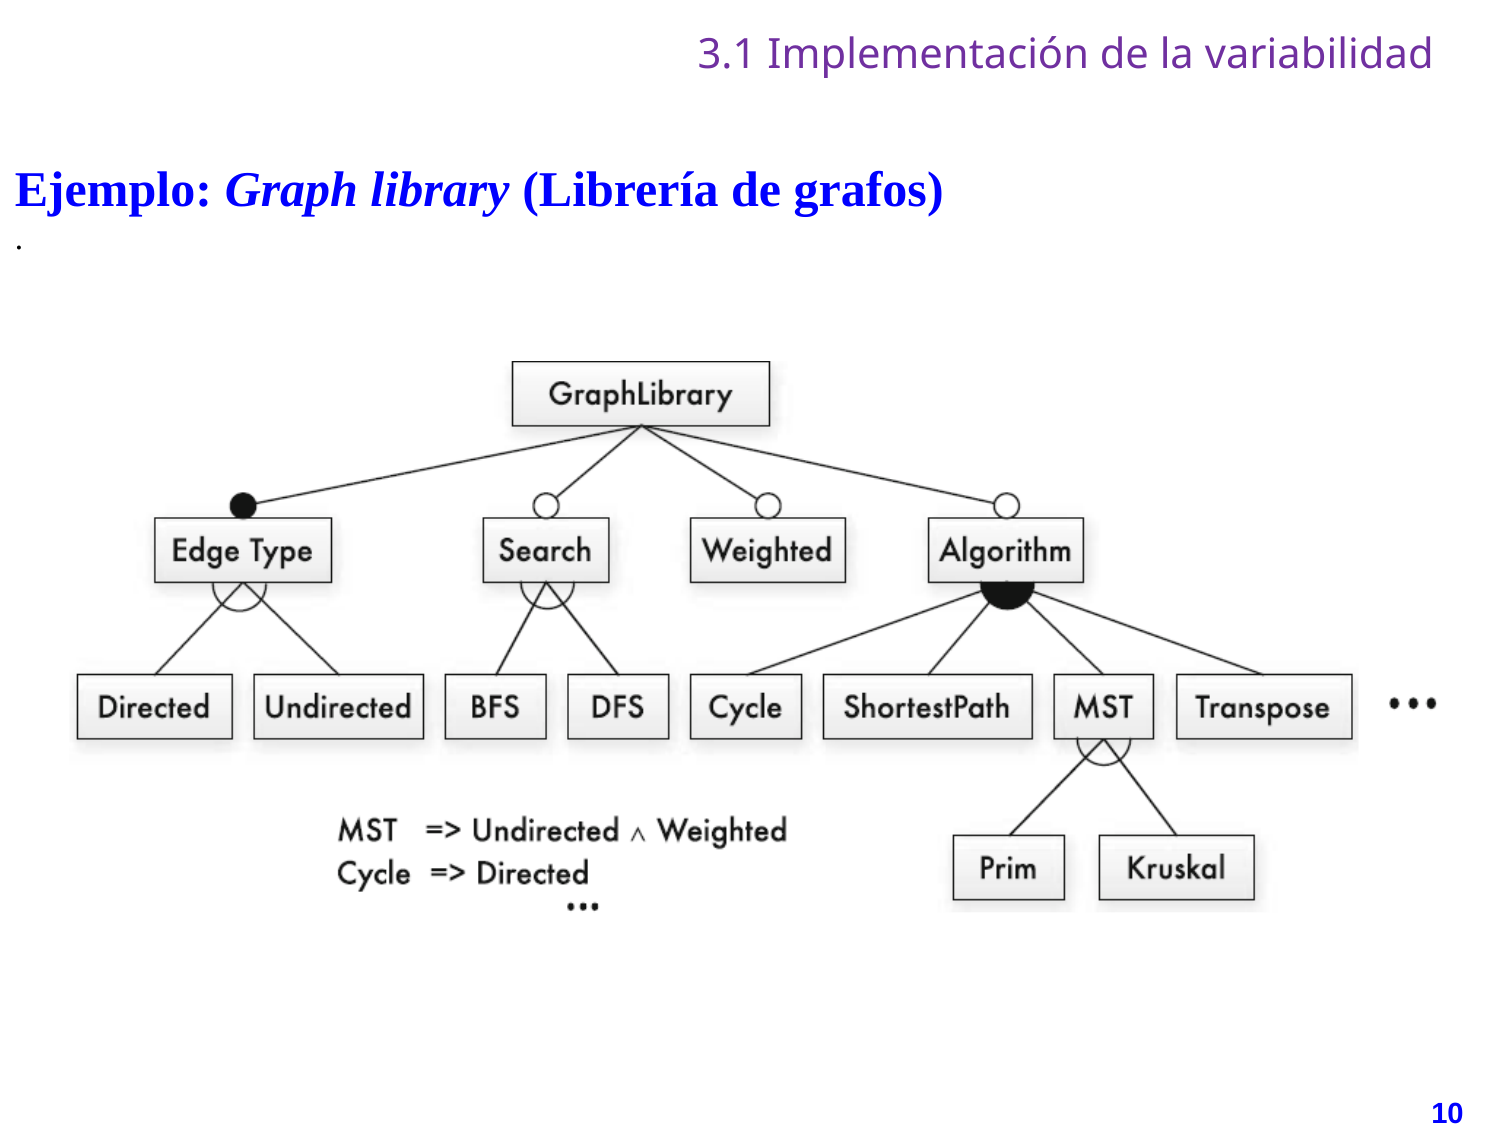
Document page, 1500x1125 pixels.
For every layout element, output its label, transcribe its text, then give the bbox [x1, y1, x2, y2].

title 3.1 Implementación de la variabilidad [631, 19, 1500, 126]
text_box Ejemplo: Graph library (Librería de grafos) . [0, 148, 1500, 264]
picture [57, 361, 1442, 927]
